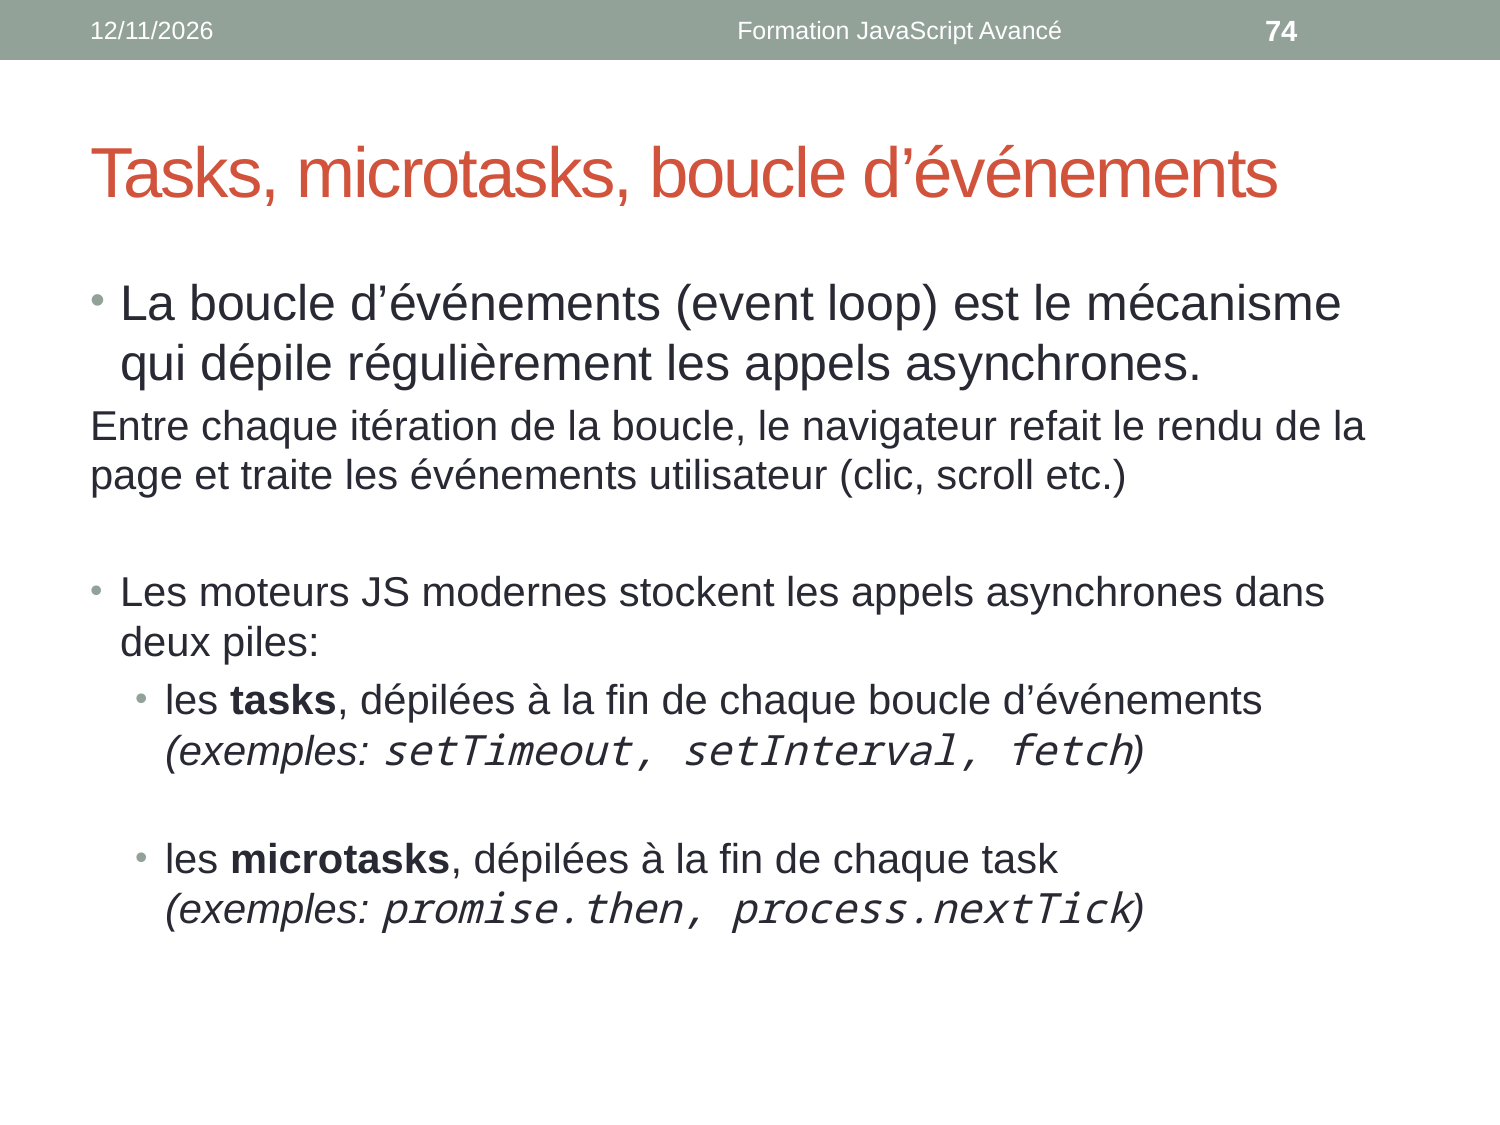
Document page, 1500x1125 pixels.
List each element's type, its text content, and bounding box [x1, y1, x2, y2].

footer Formation JavaScript Avancé [562, 3, 1238, 57]
title Tasks, microtasks, boucle d’événements [75, 87, 1425, 250]
list La boucle d’événements (event loop) est le mécanisme qui dépile régulièrement les appels asynchrones. Entre chaque itération de la boucle, le navigateur refait le rendu de la page et traite les événements utilisateur (clic, scroll etc.) Les moteurs JS modernes stockent les appels asynchrones dans deux piles: les tasks, dépilées à la fin de chaque boucle d’événements (exemples: setTimeout, setInterval, fetch) les microtasks, dépilées à la fin de chaque task (exemples: promise.then, process.nextTick) [75, 262, 1425, 1063]
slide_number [75, 3, 550, 57]
slide_number 74 [1250, 3, 1425, 57]
